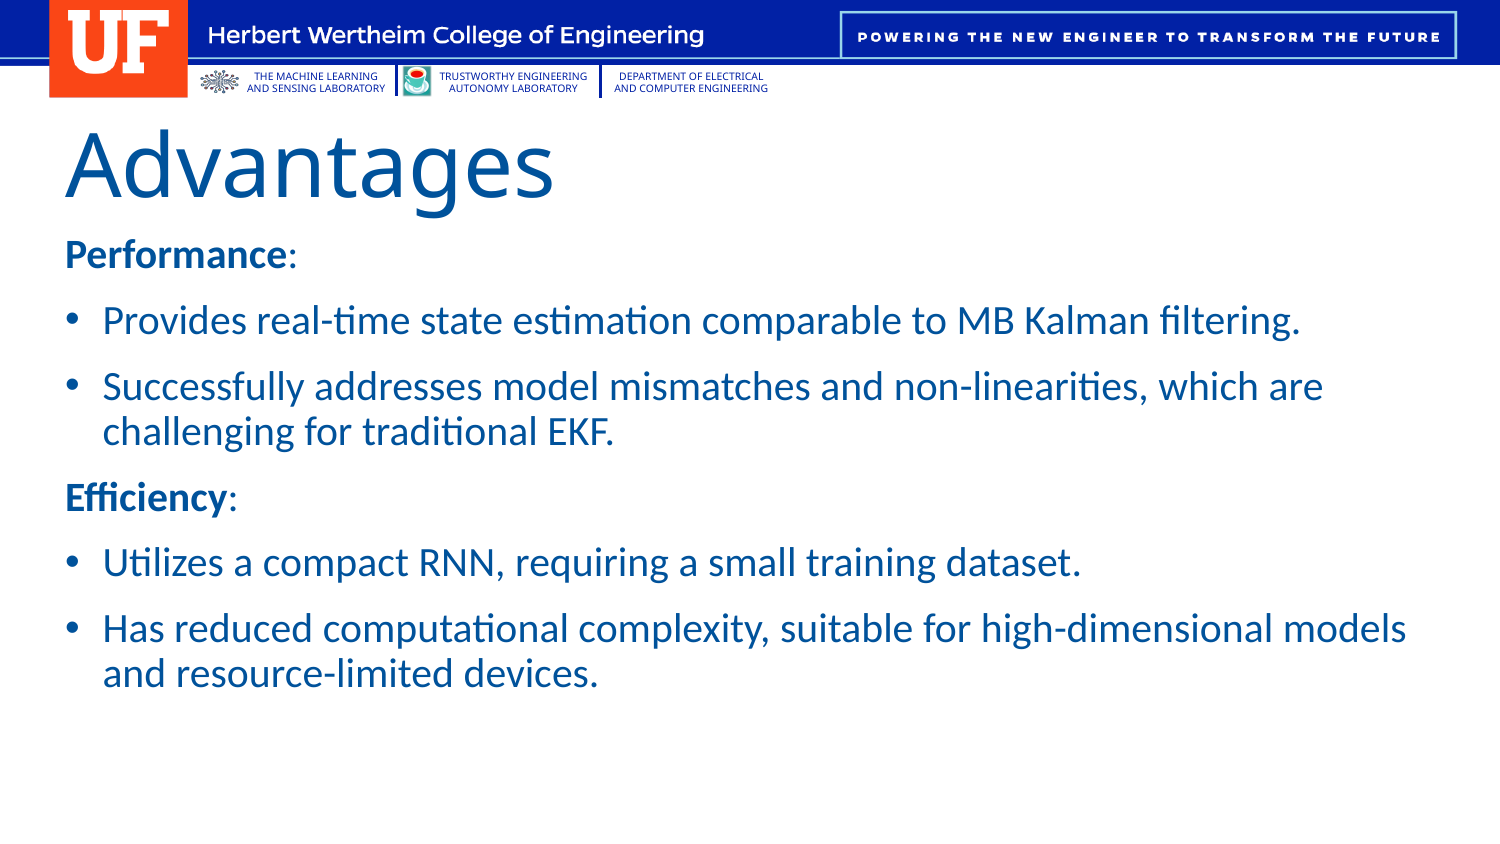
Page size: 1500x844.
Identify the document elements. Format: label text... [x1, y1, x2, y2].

title Advantages [50, 113, 1450, 225]
list Performance: Provides real-time state estimation comparable to MB Kalman filtering. Successfully addresses model mismatches and non-linearities, which are challenging for traditional EKF. Efficiency: Utilizes a compact RNN, requiring a small training dataset. Has reduced computational complexity, suitable for high-dimensional models and resource-limited devices. [50, 225, 1450, 769]
picture [0, 0, 1500, 98]
picture [199, 70, 241, 97]
